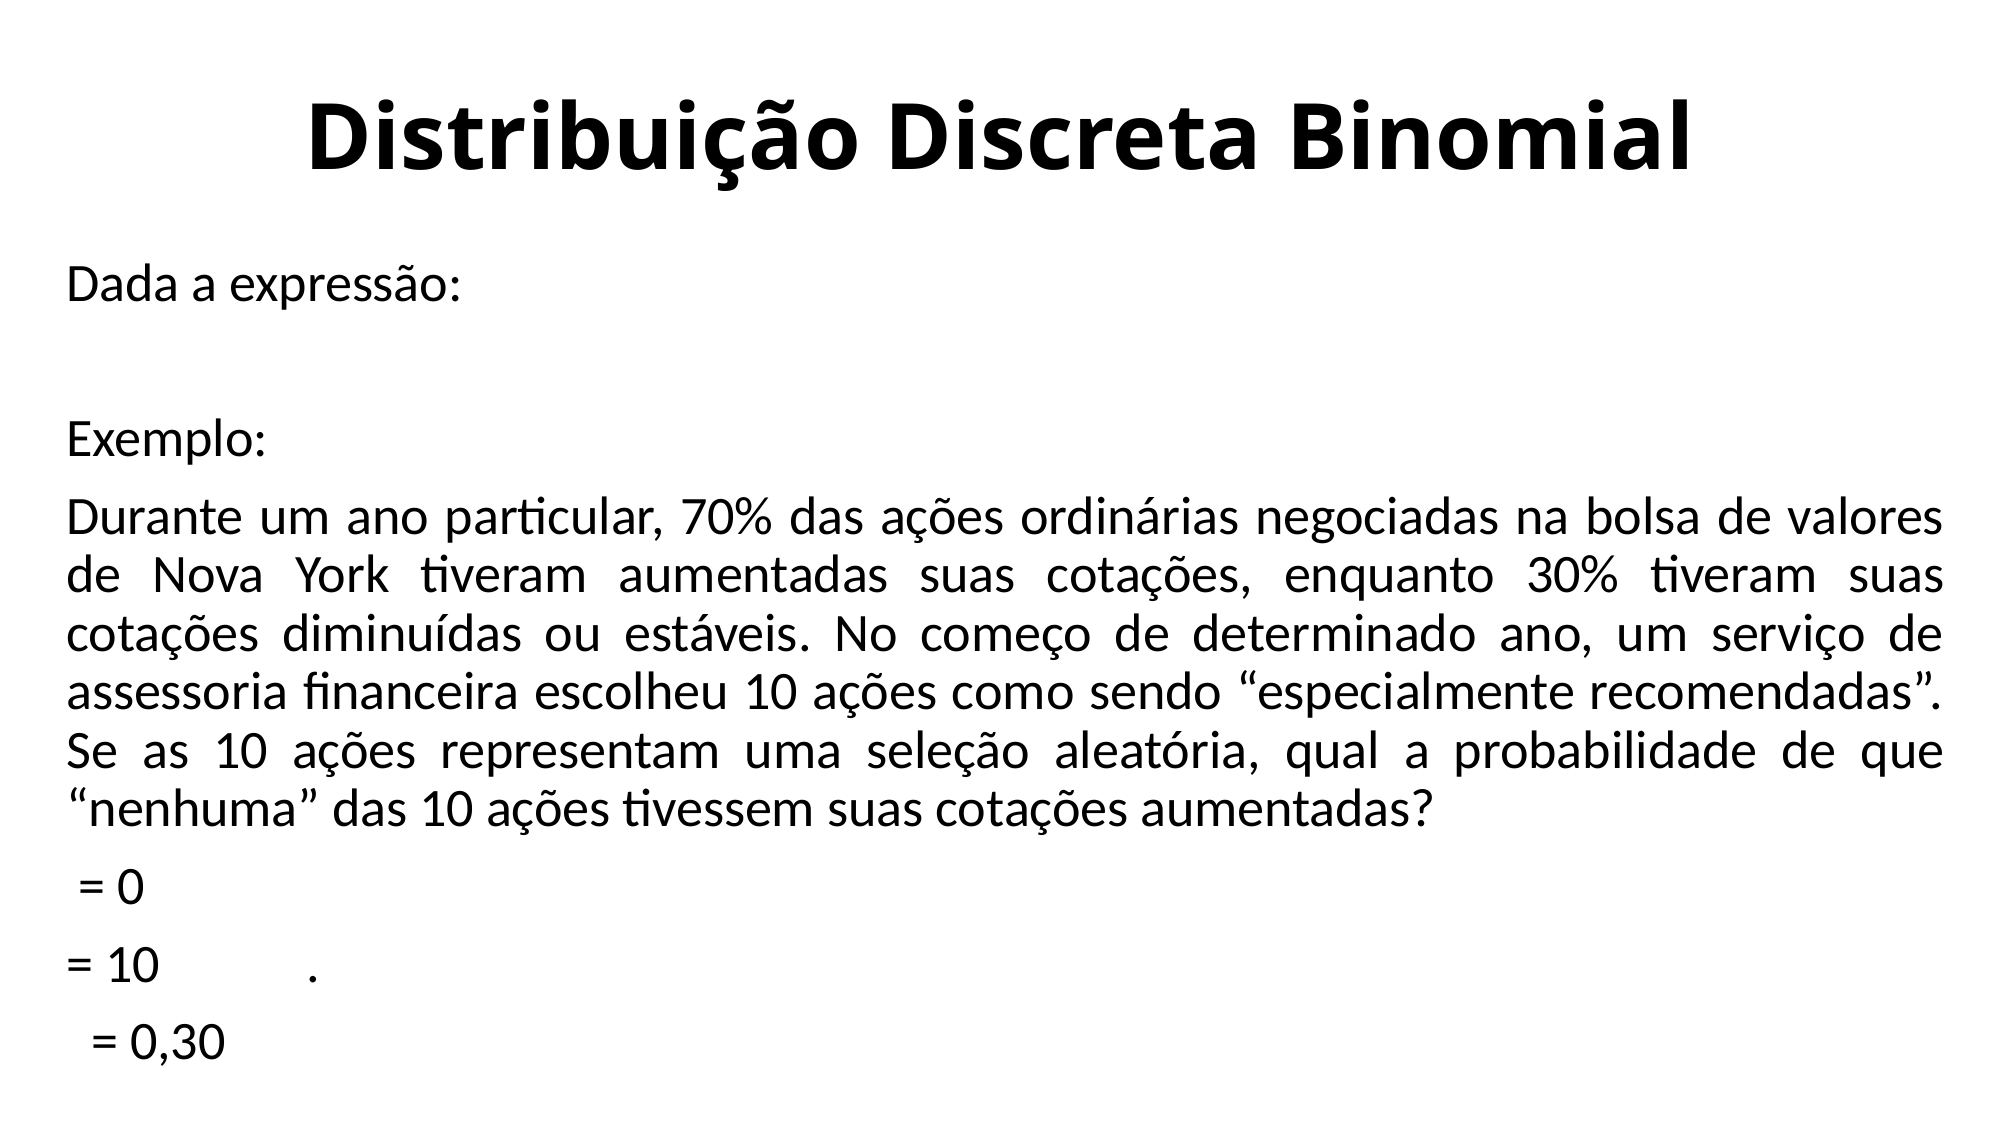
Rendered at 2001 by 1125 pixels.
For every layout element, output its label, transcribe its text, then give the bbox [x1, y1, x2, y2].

title Distribuição Discreta Binomial [137, 59, 1863, 219]
